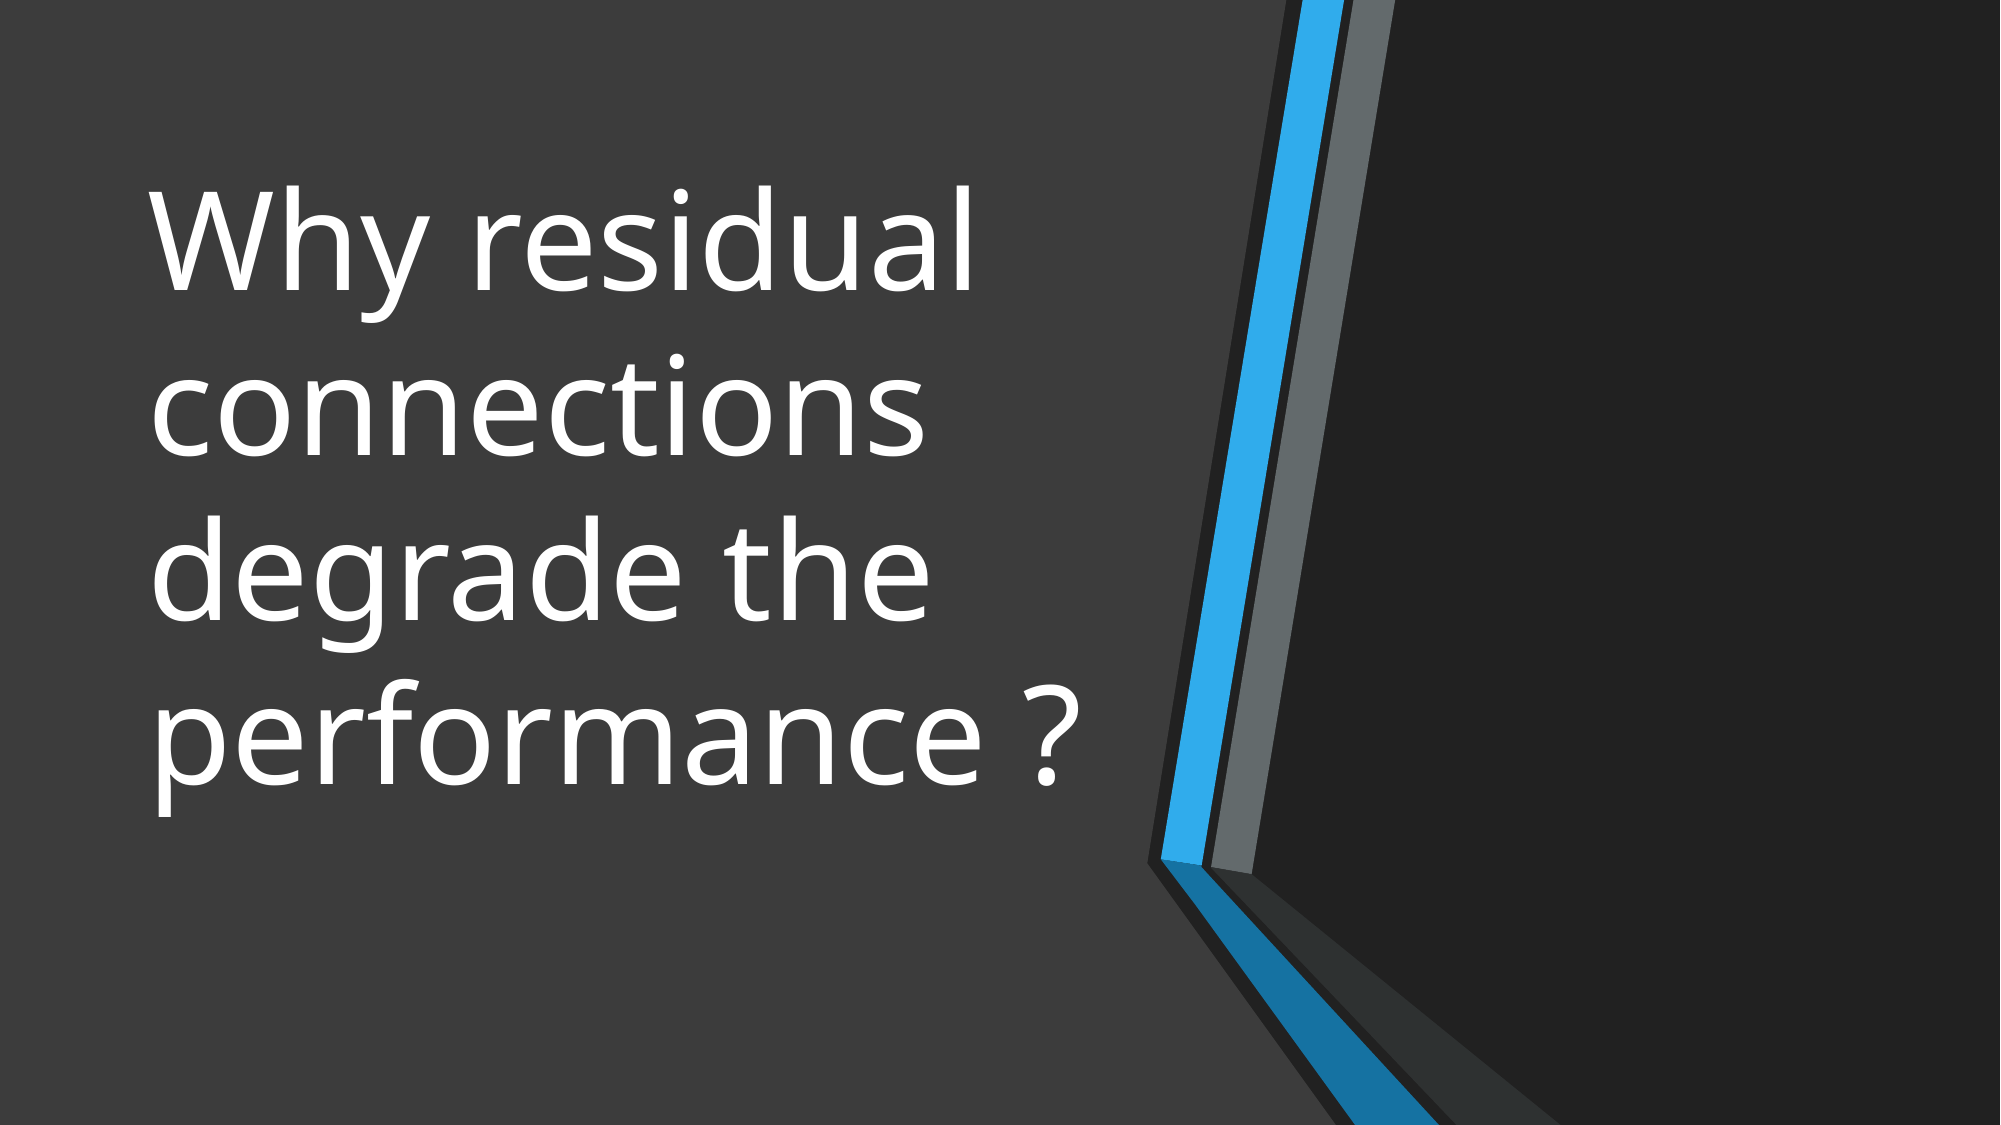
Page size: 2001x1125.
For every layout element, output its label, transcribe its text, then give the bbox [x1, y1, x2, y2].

text_box [1211, 867, 1561, 1125]
text_box [1161, 0, 1345, 865]
text_box [1161, 859, 1439, 1125]
text_box [0, 0, 1338, 1125]
text_box [1202, 0, 1455, 1125]
title Why residual connections degrade the performance ? [132, 105, 1161, 860]
text_box [1211, 0, 1396, 874]
text_box [1149, 860, 1354, 1125]
text_box [1161, 0, 1302, 851]
text_box [1252, 0, 2000, 1125]
